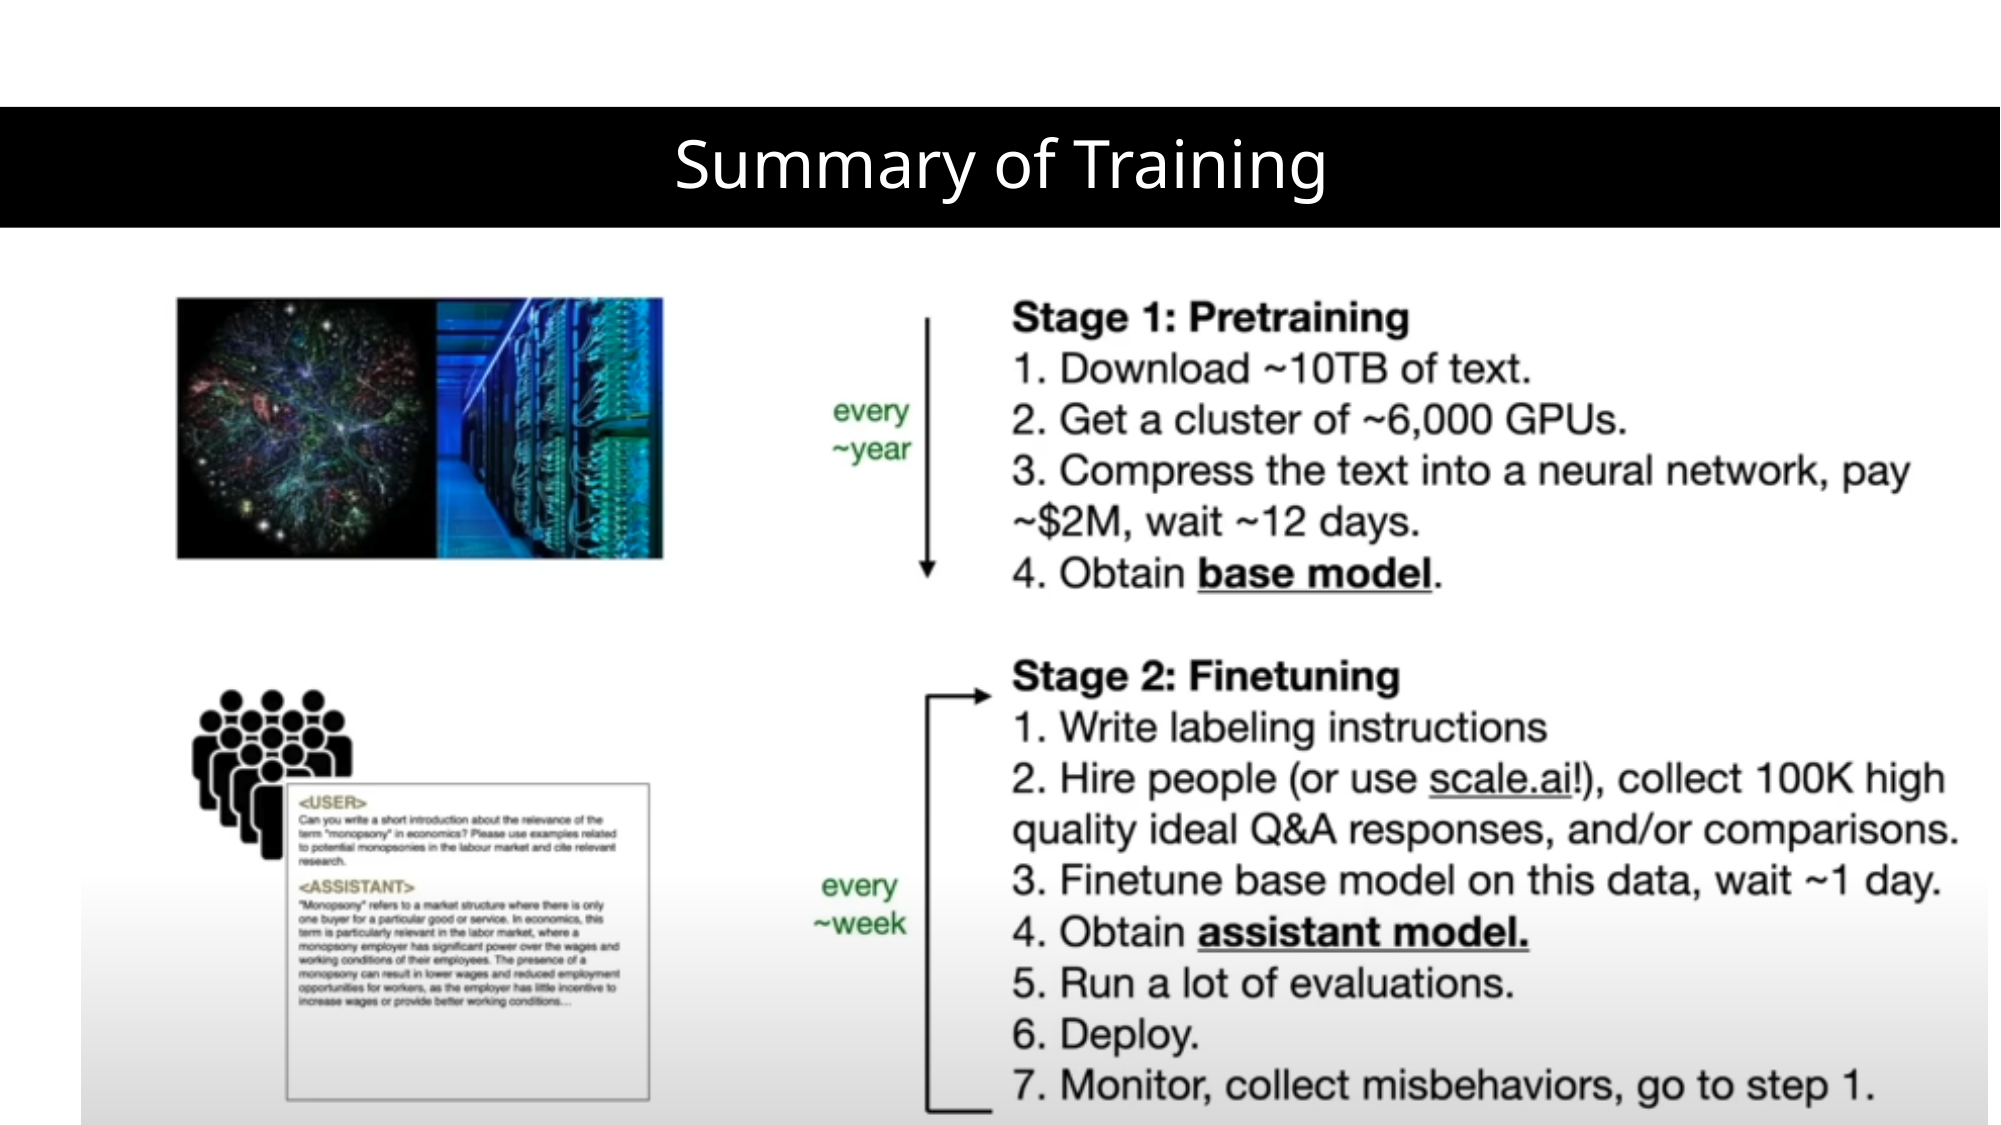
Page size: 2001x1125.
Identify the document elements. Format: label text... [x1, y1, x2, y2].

title Summary of Training [91, 105, 1931, 228]
text_box [1931, 105, 2000, 229]
text_box [0, 105, 91, 229]
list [80, 228, 1988, 1125]
